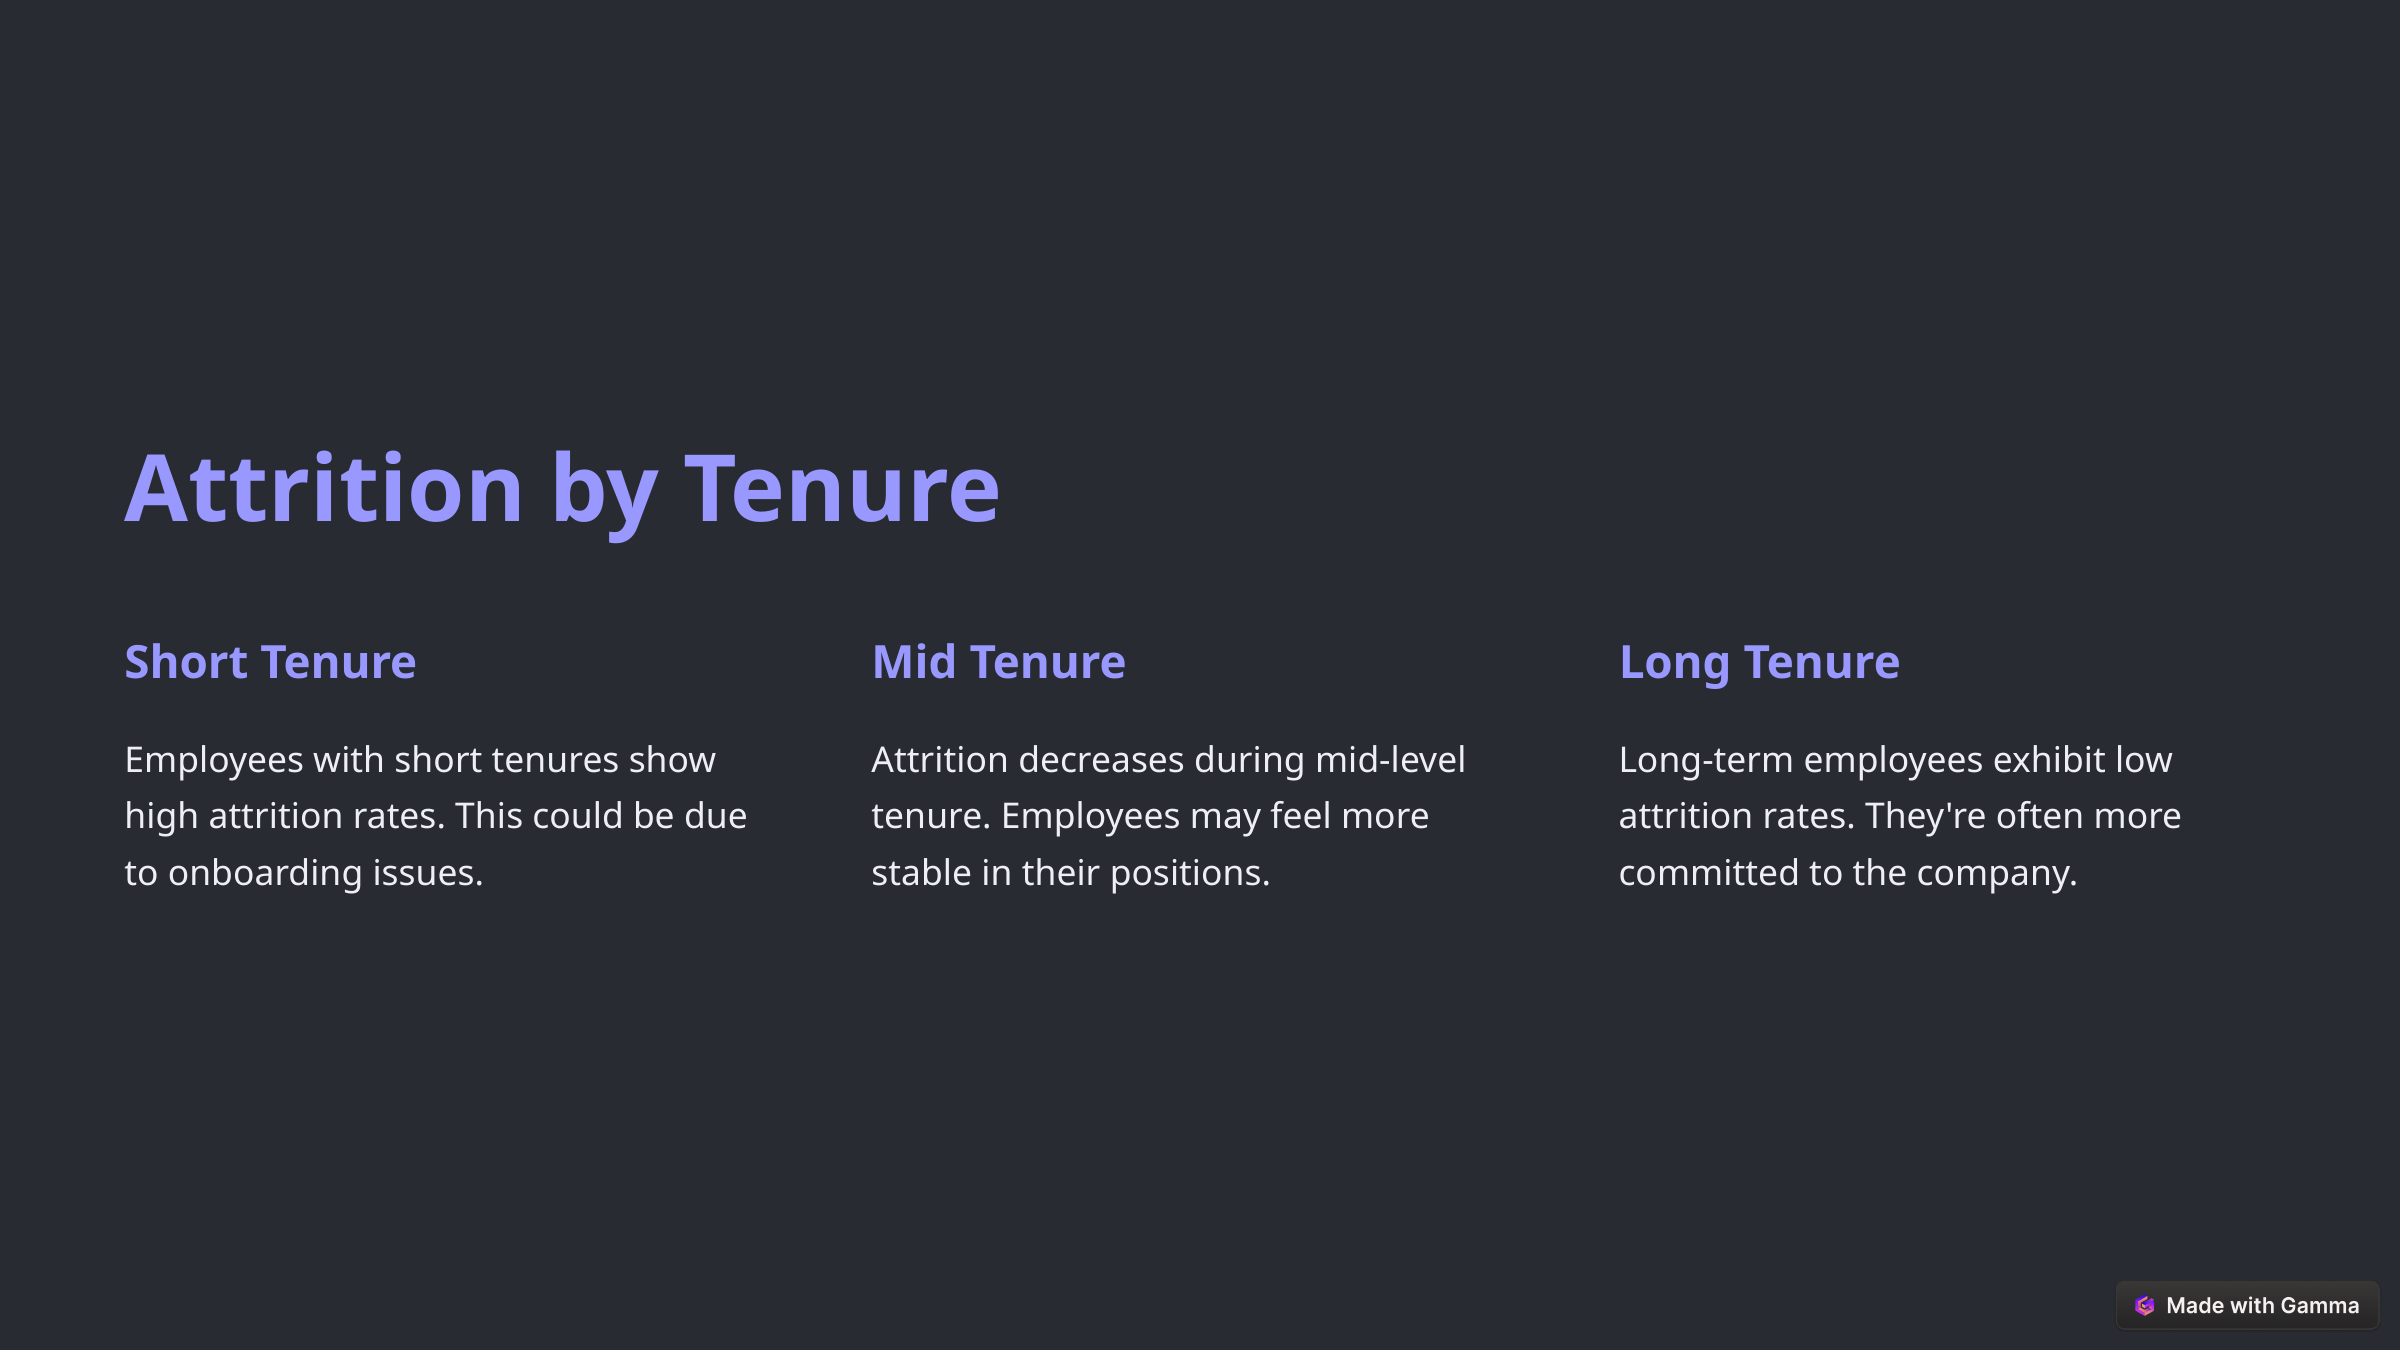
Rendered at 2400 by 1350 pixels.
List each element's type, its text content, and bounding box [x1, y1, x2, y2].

text_box Employees with short tenures show high attrition rates. This could be due to onboarding issues. [124, 723, 784, 895]
text_box Mid Tenure [871, 629, 1340, 688]
text_box Short Tenure [124, 629, 592, 688]
text_box Long Tenure [1618, 629, 2087, 688]
text_box Long-term employees exhibit low attrition rates. They're often more committed to the company. [1618, 723, 2278, 895]
picture [2106, 1271, 2389, 1339]
text_box Attrition by Tenure [124, 423, 1060, 541]
text_box Attrition decreases during mid-level tenure. Employees may feel more stable in their positions. [871, 723, 1531, 895]
